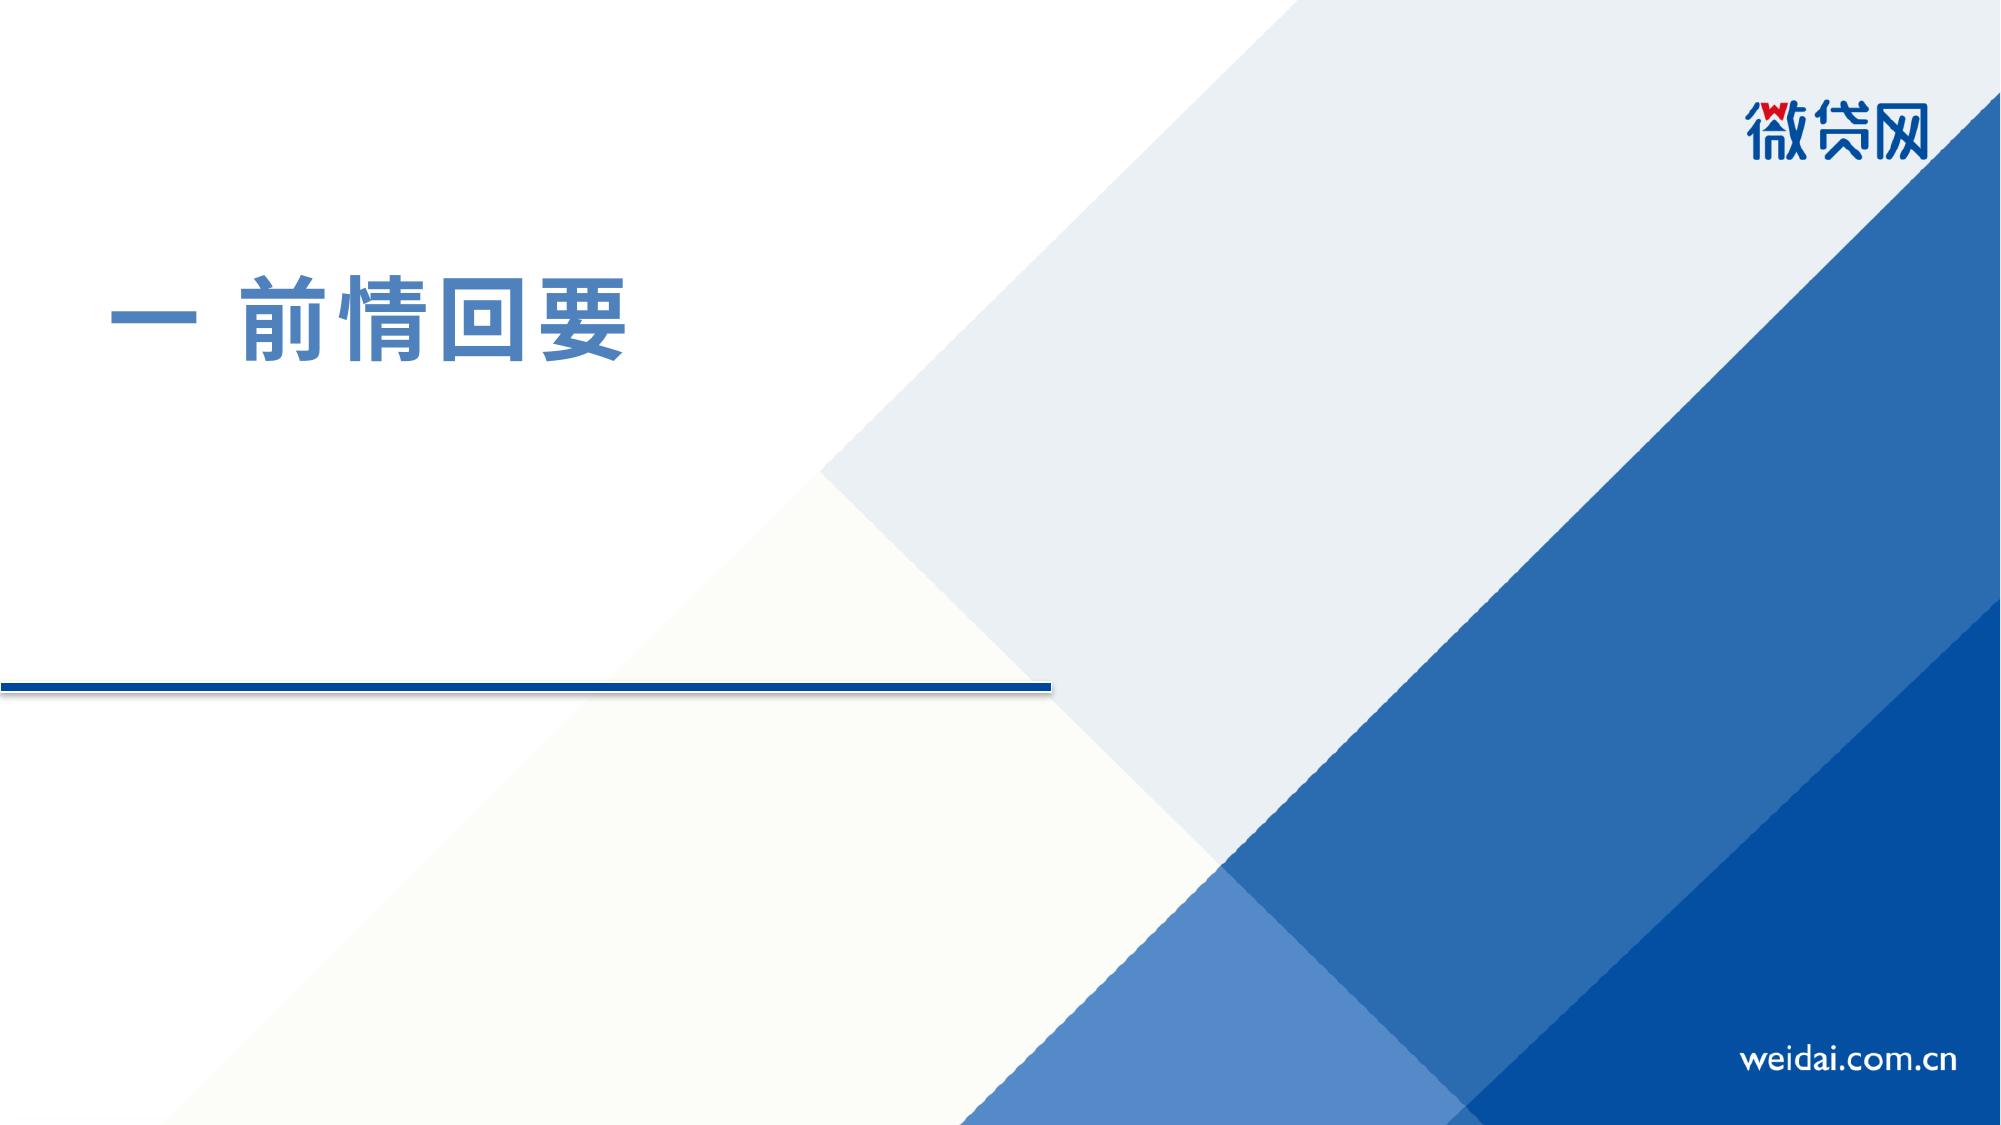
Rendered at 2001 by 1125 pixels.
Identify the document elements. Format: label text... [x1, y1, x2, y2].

picture [0, 0, 2001, 1125]
title 一 前情回要 [93, 238, 1794, 396]
